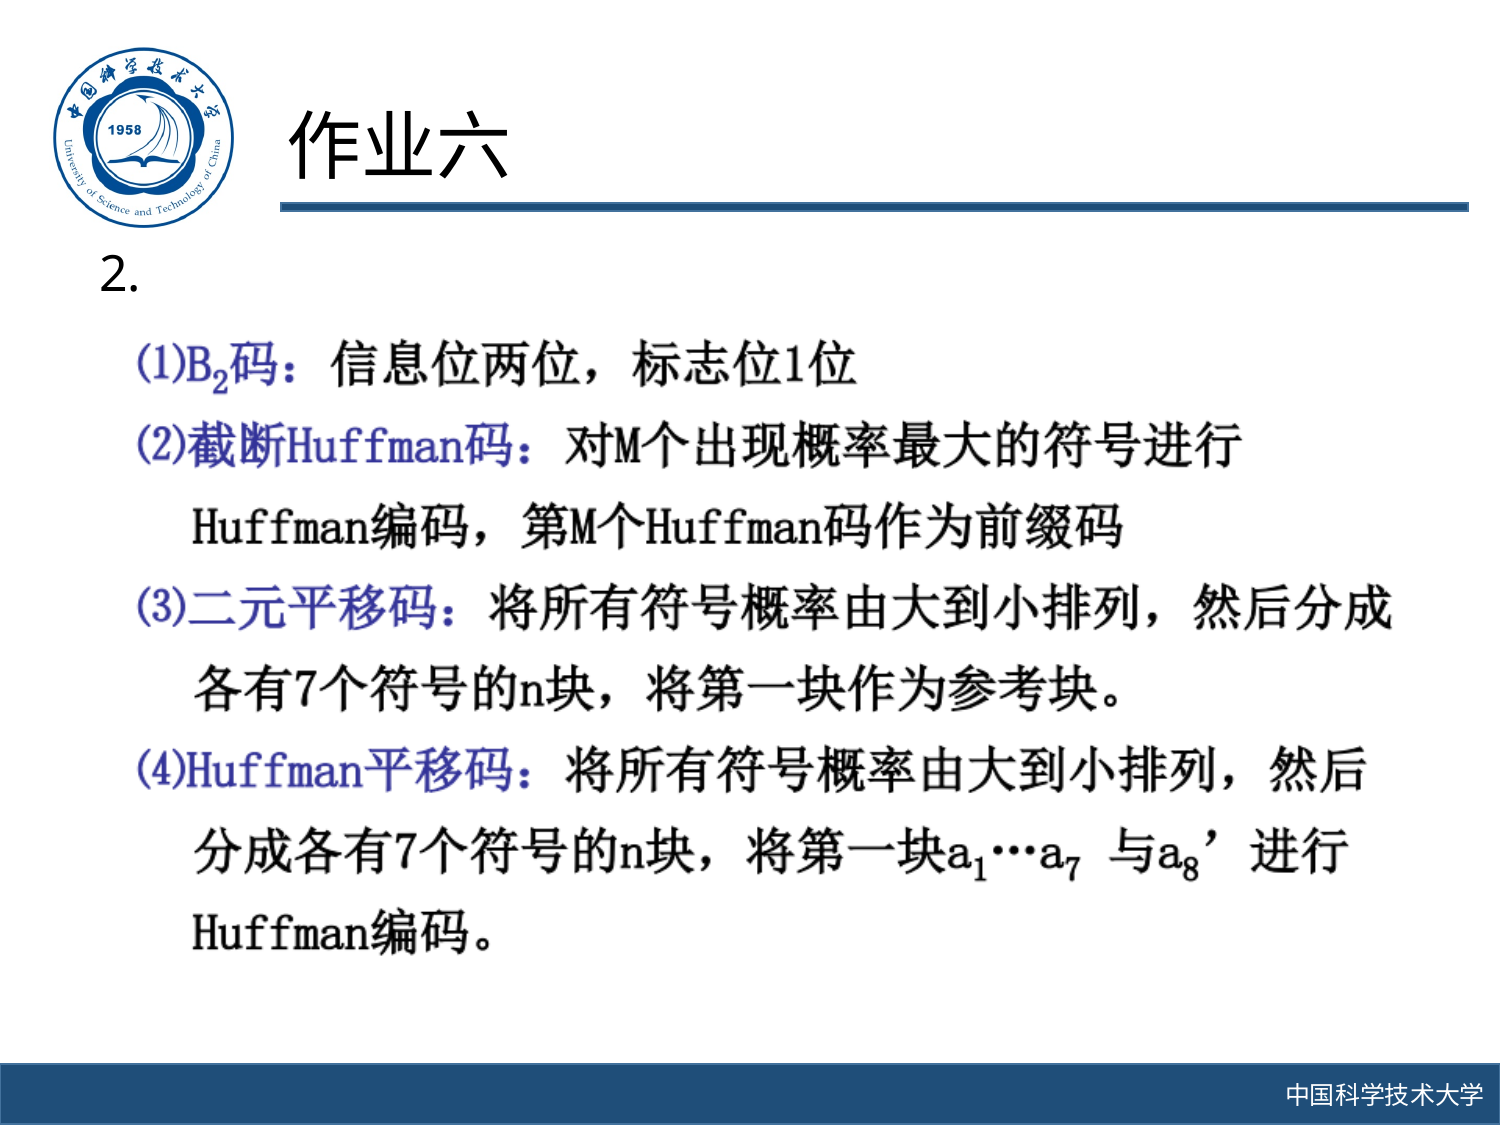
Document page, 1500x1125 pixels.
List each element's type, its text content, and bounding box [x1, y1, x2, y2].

picture [49, 39, 234, 228]
list 2. [84, 241, 1454, 1046]
picture [112, 317, 1425, 995]
title 作业六 [271, 95, 1469, 204]
